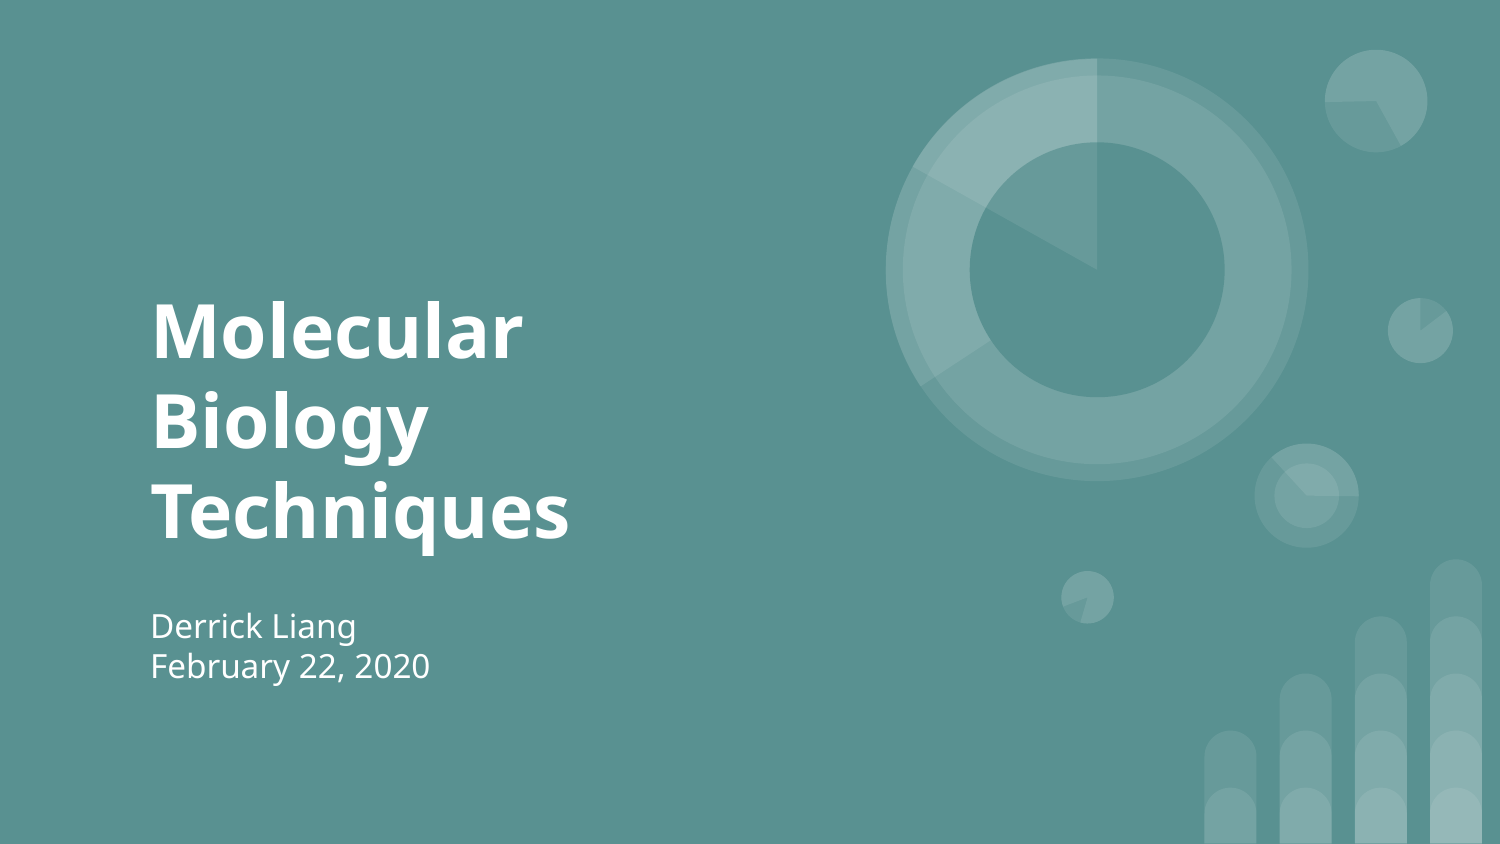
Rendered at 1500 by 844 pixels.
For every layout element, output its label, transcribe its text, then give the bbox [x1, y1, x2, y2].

title Molecular Biology Techniques [135, 264, 834, 572]
subtitle Derrick Liang February 22, 2020 [135, 589, 834, 704]
